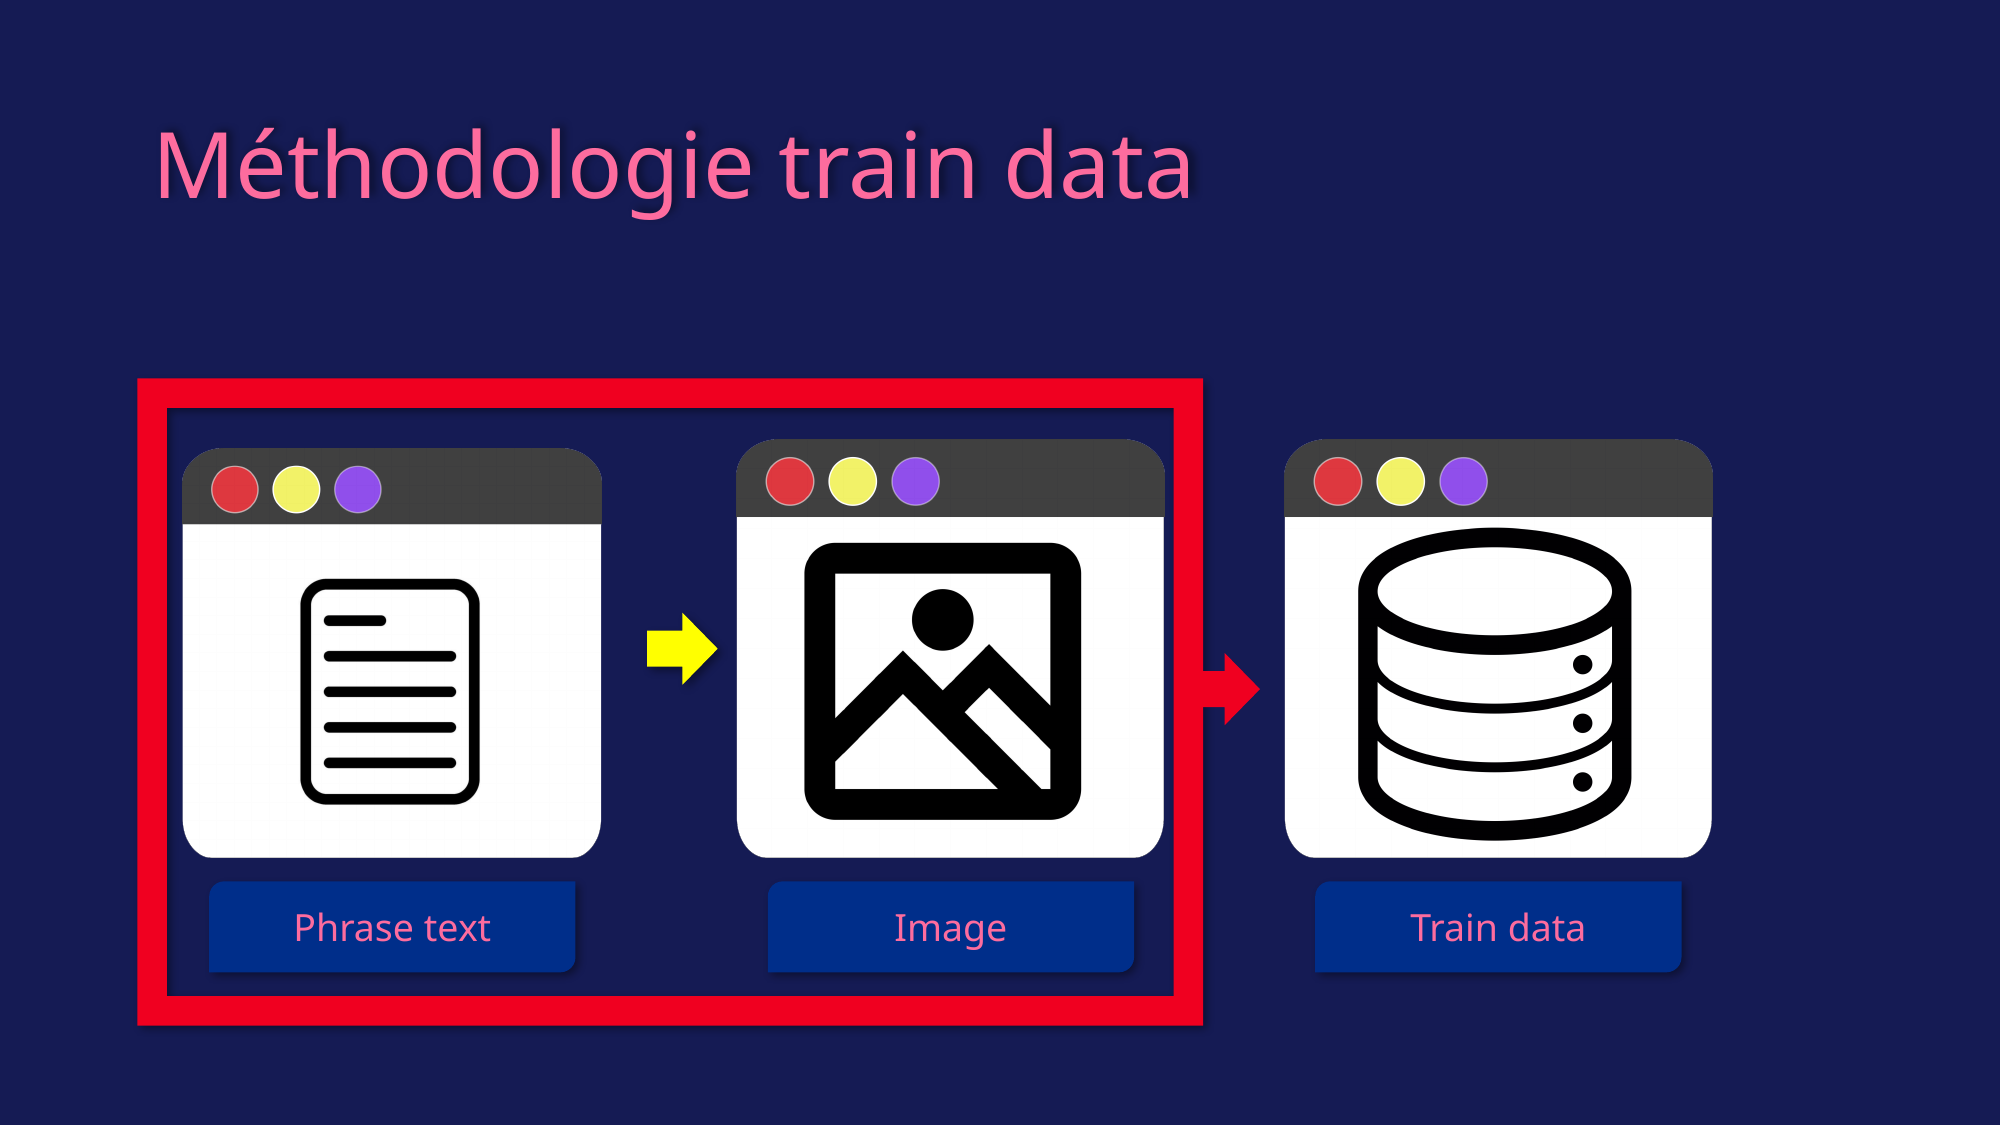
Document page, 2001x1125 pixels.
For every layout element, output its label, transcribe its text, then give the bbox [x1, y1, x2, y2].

text_box Image [766, 880, 1136, 974]
picture [1284, 439, 1713, 858]
text_box Phrase text [208, 880, 577, 974]
picture [736, 439, 1166, 858]
text_box [1188, 650, 1262, 728]
title Méthodologie train data [137, 59, 1863, 278]
picture [182, 448, 602, 858]
text_box [136, 377, 1204, 1027]
text_box Train data [1314, 880, 1683, 974]
text_box [646, 610, 720, 688]
